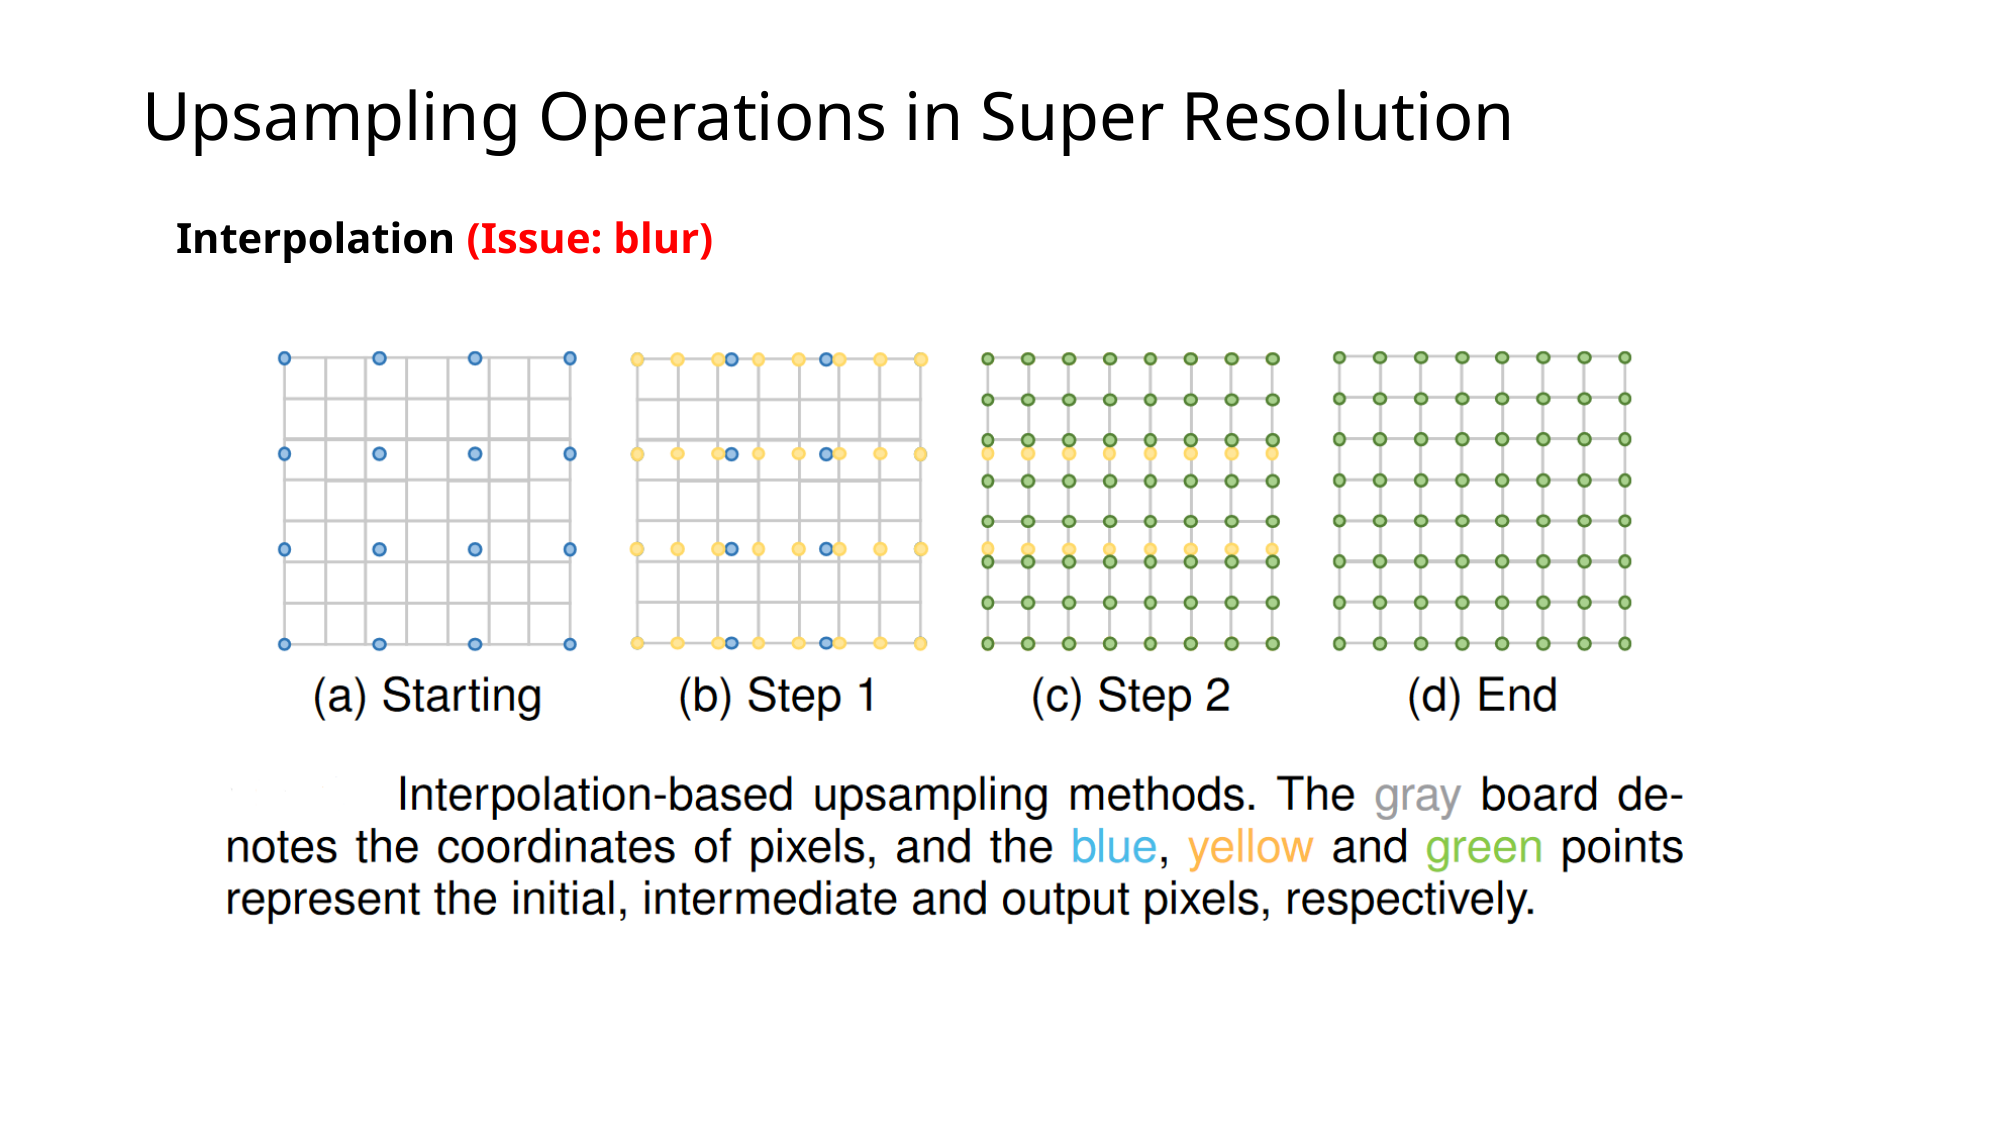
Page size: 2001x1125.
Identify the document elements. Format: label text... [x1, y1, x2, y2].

picture [198, 322, 1698, 942]
text_box Upsampling Operations in Super Resolution [127, 66, 1801, 162]
text_box Interpolation (Issue: blur) [161, 204, 729, 270]
